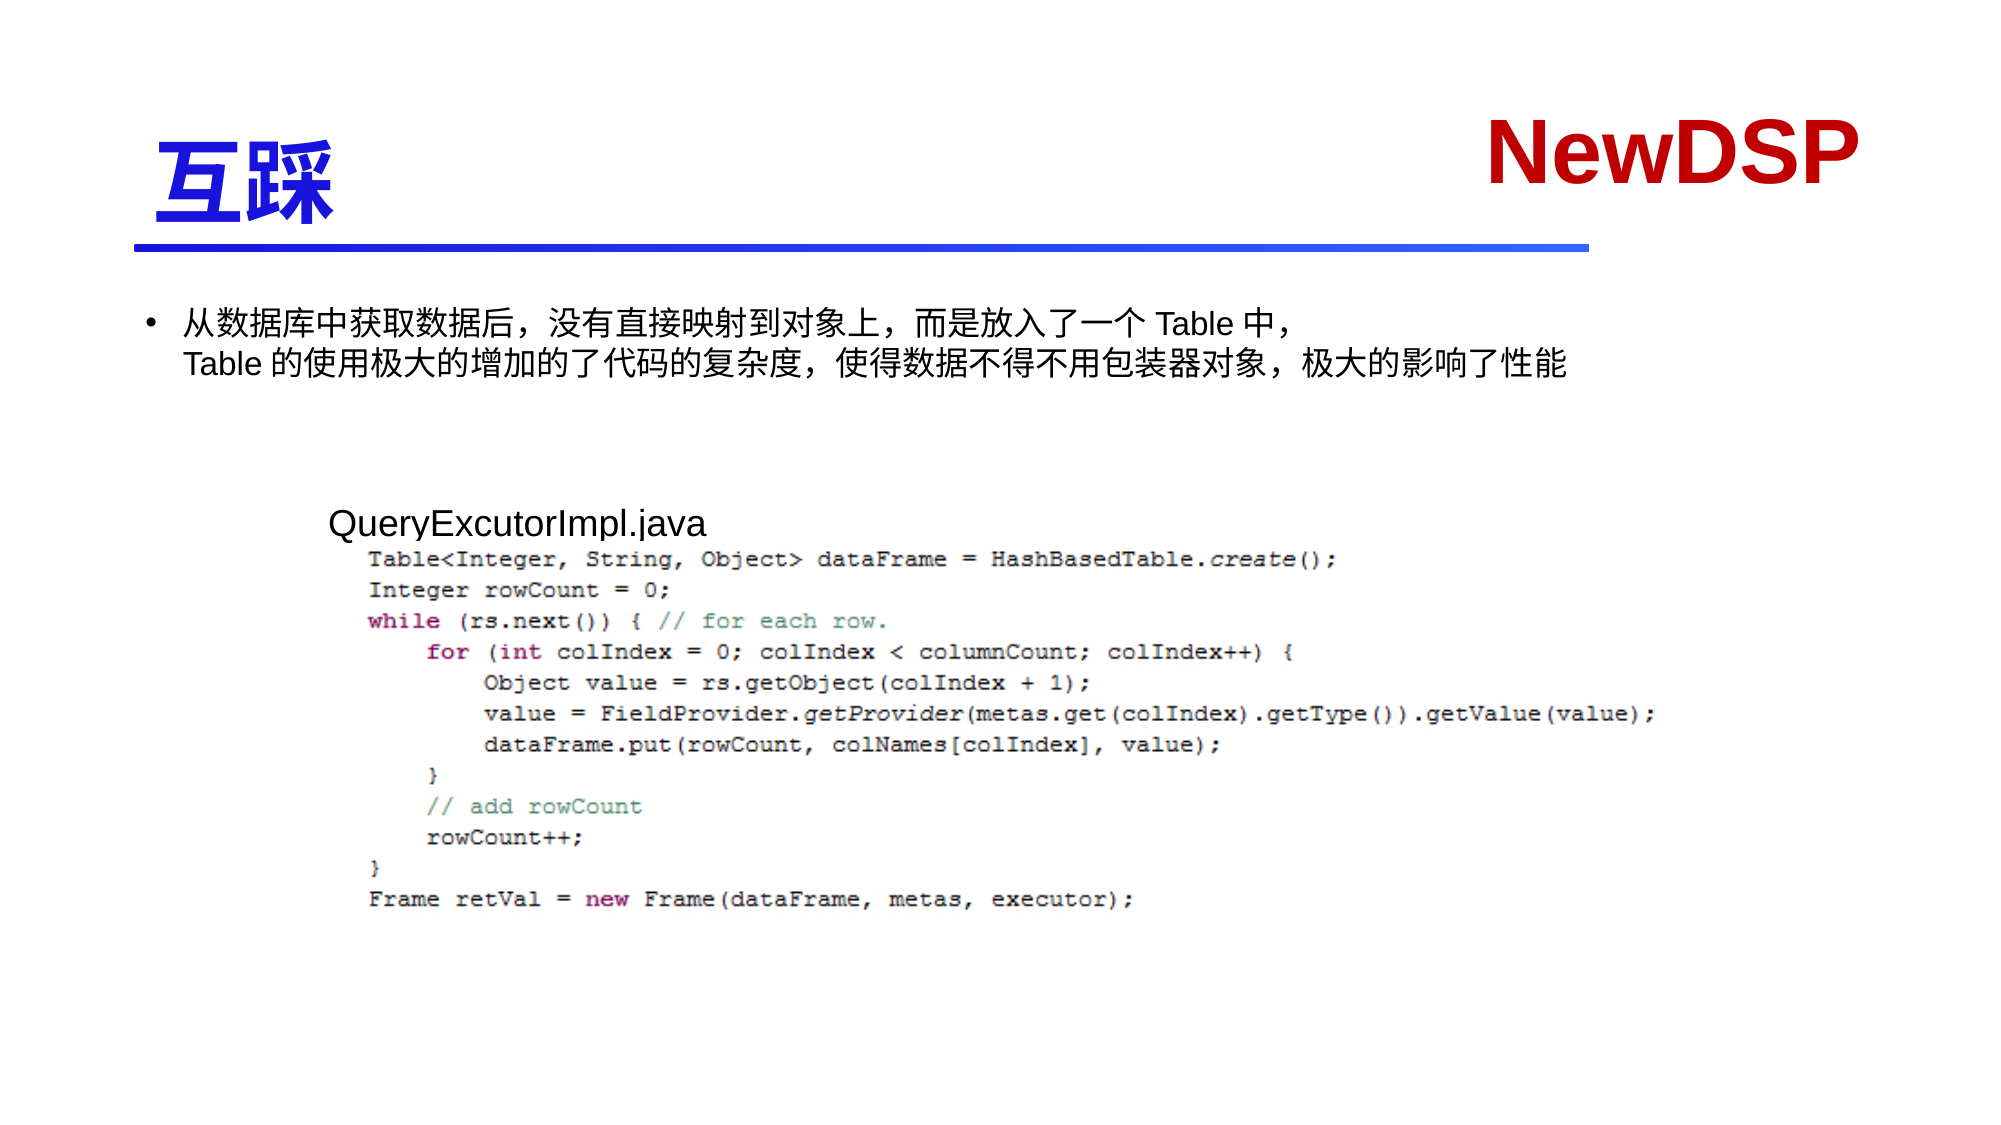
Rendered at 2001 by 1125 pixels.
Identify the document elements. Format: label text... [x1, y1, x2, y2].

picture [354, 541, 1678, 921]
title 互踩 [136, 59, 1517, 245]
list 从数据库中获取数据后，没有直接映射到对象上，而是放入了一个Table中， Table的使用极大的增加的了代码的复杂度，使得数据不得不用包装器对象，极大的影响了性能 [130, 294, 1856, 1009]
text_box QueryExcutorImpl.java [313, 491, 857, 552]
